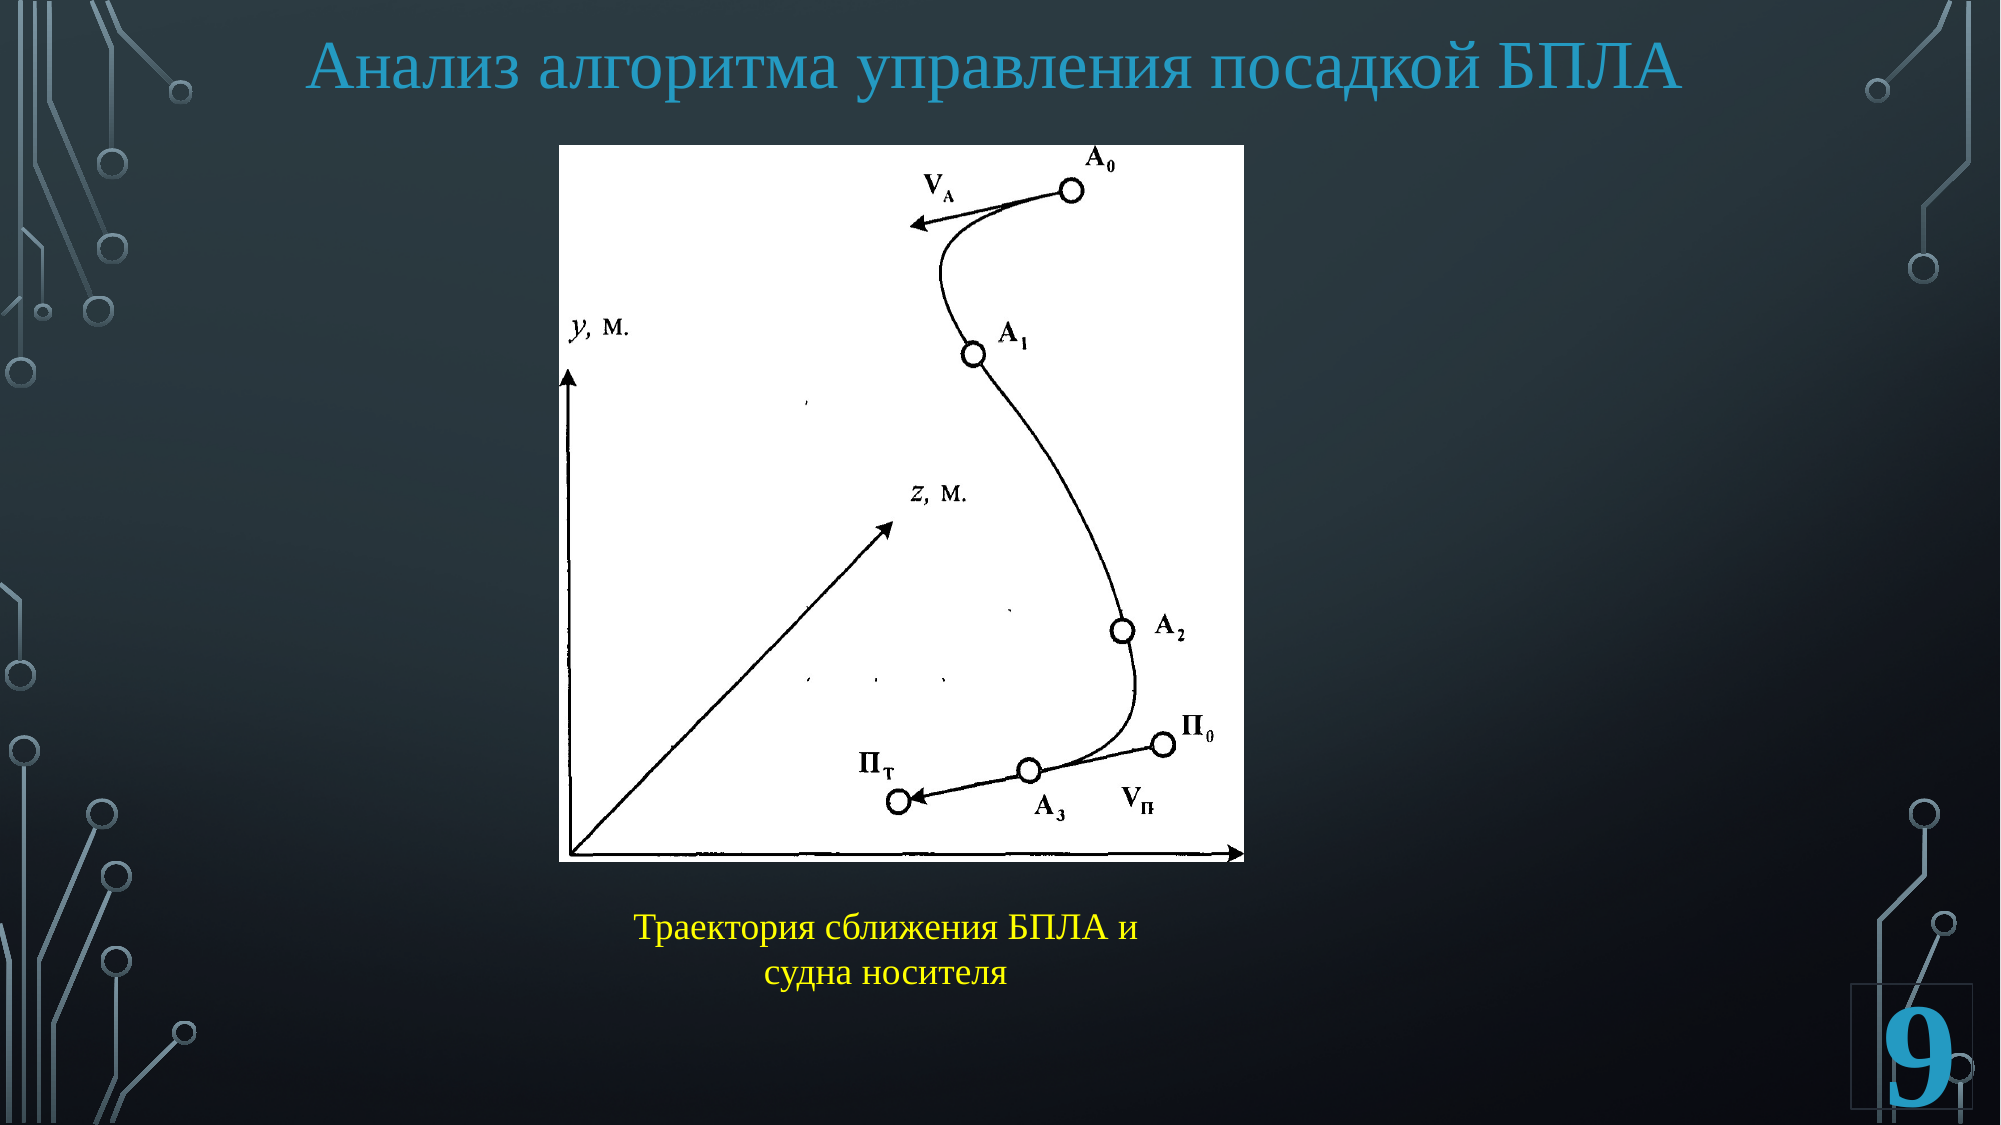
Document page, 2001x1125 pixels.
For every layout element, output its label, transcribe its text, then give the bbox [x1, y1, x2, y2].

text_box Траектория сближения БПЛА и судна носителя [583, 894, 1188, 1000]
text_box Анализ алгоритма управления посадкой БПЛА [290, 12, 1702, 110]
slide_number 9 [1851, 984, 1973, 1109]
picture [559, 145, 1245, 862]
